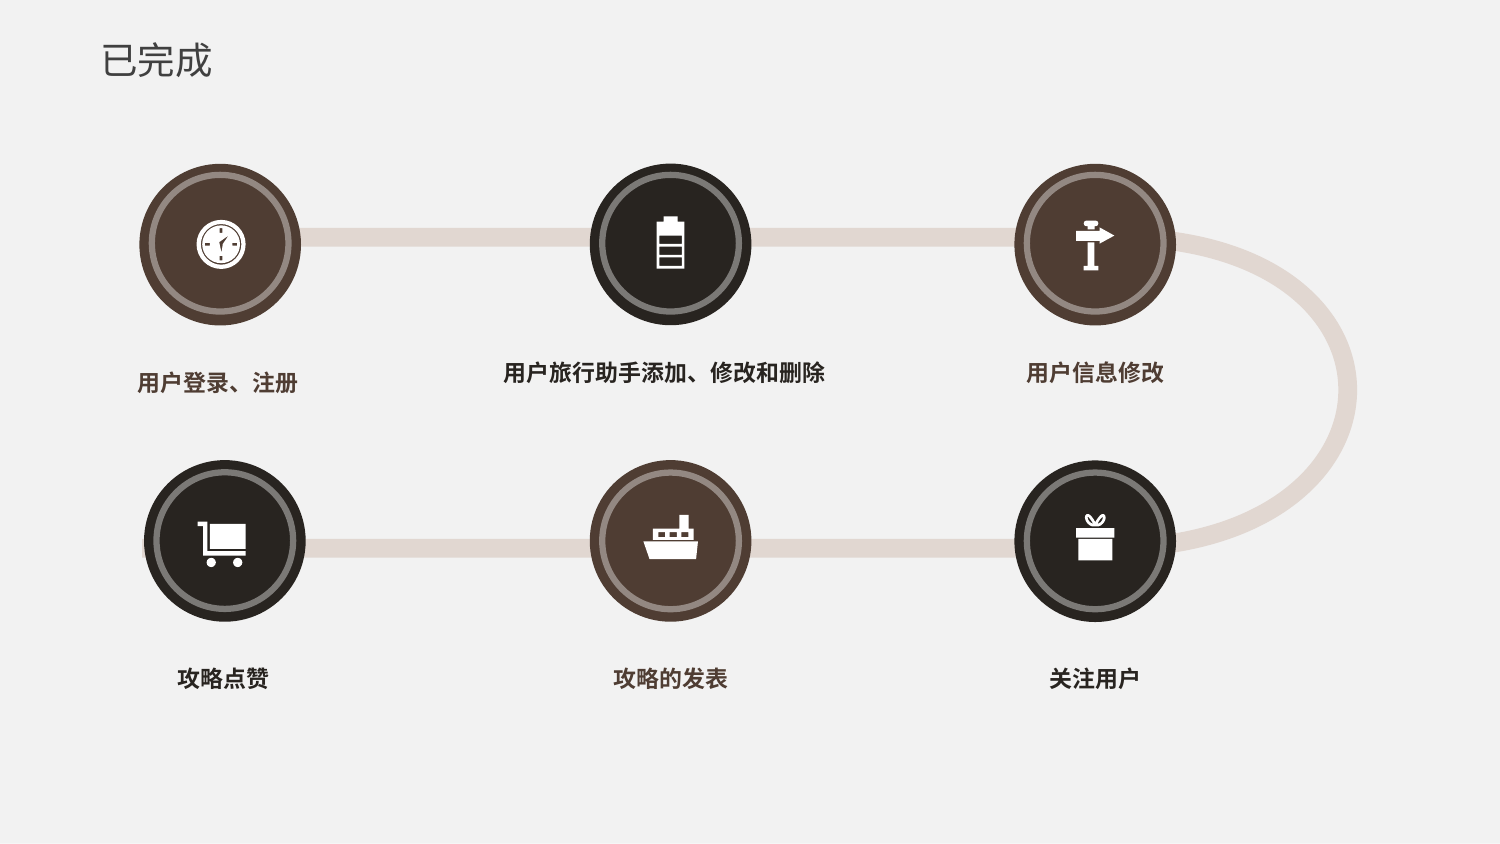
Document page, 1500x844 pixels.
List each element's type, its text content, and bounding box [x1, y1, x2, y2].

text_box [139, 163, 1177, 693]
text_box 已完成 [100, 28, 450, 91]
text_box [1181, 242, 1348, 542]
